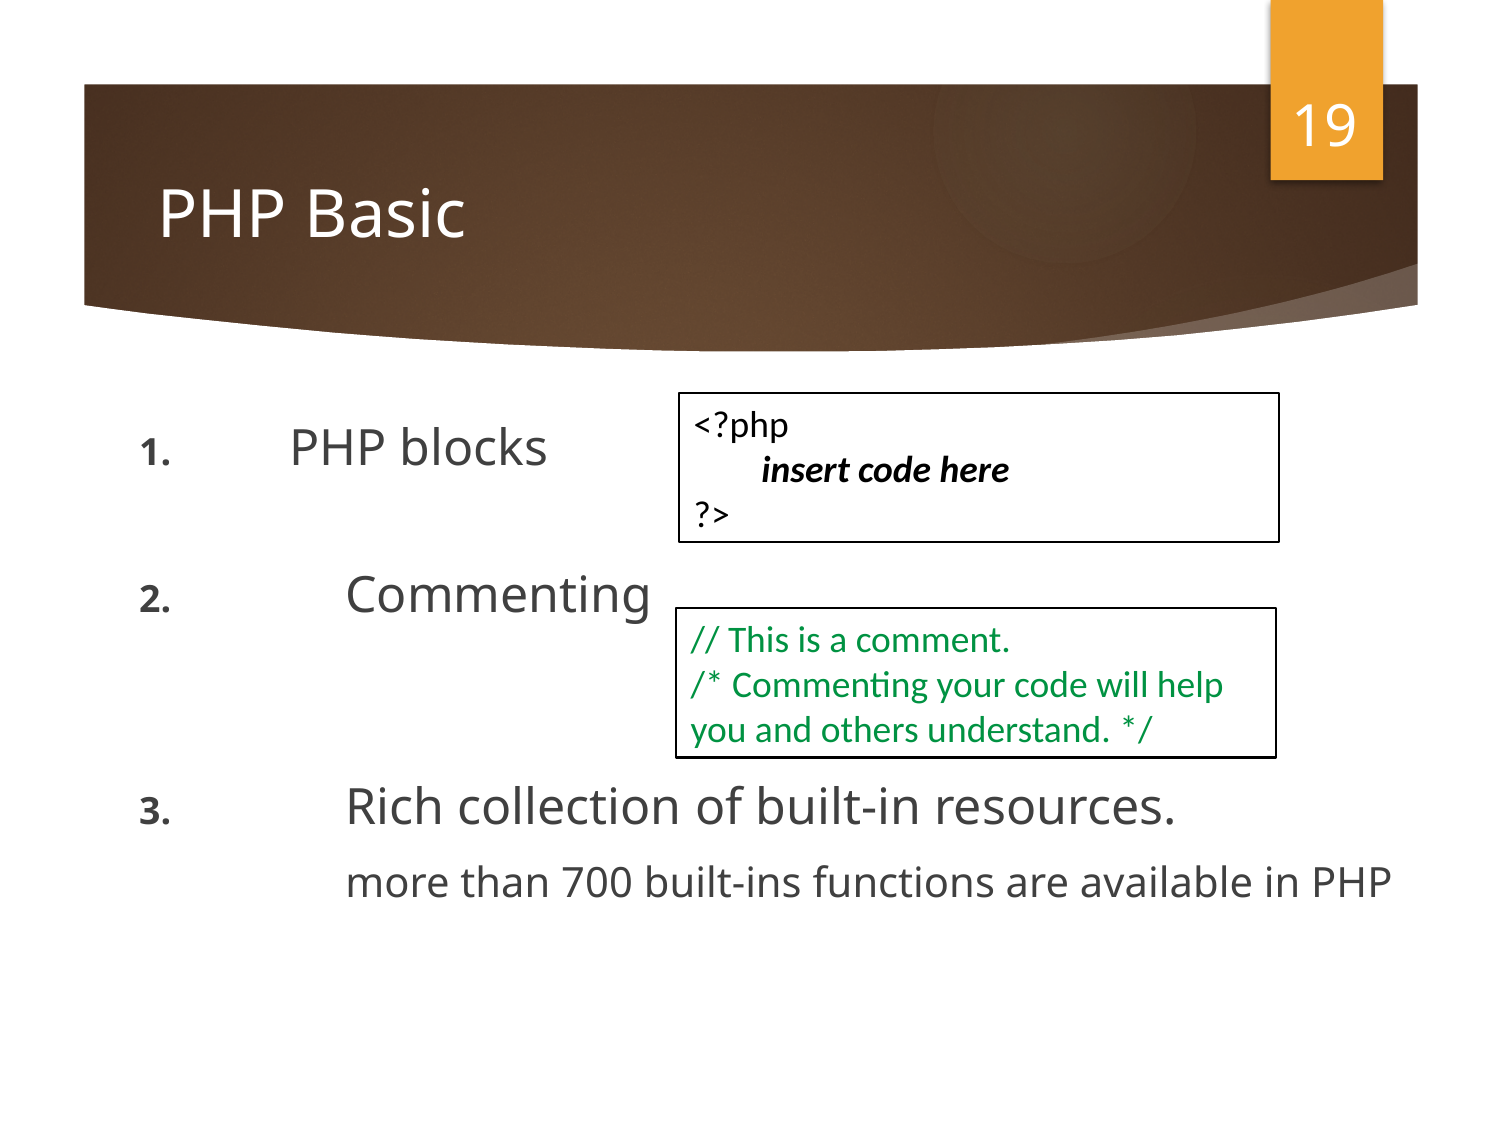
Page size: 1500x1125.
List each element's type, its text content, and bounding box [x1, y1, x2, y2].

slide_number 19 [1259, 48, 1390, 175]
list 1. PHP blocks 2. Commenting 3. Rich collection of built-in resources. more than 700 built-ins functions are available in PHP [124, 407, 1425, 1002]
title PHP Basic [142, 152, 1183, 269]
text_box <?php insert code here ?> [677, 391, 1280, 544]
text_box // This is a comment. /* Commenting your code will help you and others understand. */ [674, 606, 1277, 759]
